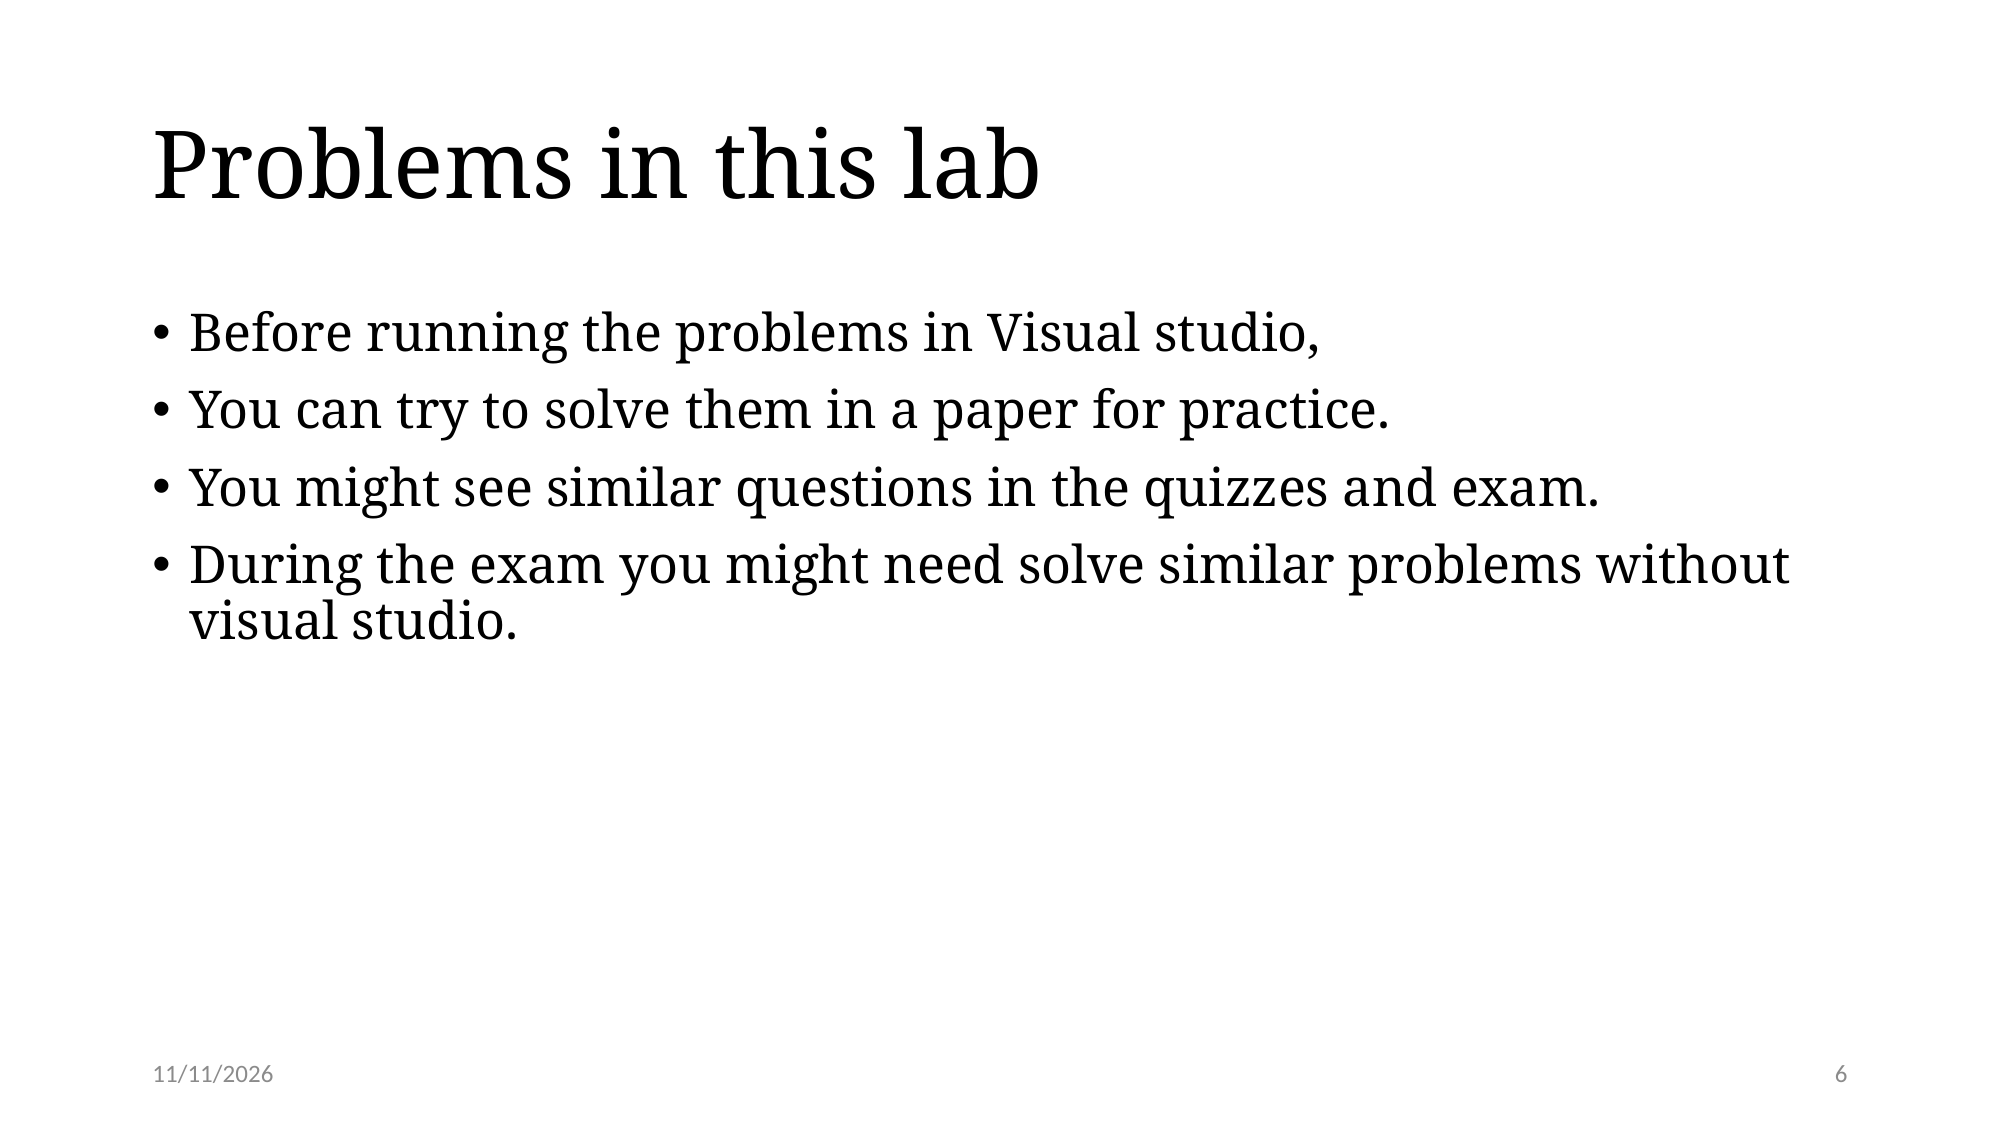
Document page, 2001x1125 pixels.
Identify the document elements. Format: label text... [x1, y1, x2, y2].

list Before running the problems in Visual studio, You can try to solve them in a paper for practice. You might see similar questions in the quizzes and exam. During the exam you might need solve similar problems without visual studio. [137, 299, 1863, 1014]
title Problems in this lab [137, 59, 1863, 278]
slide_number 6 [1412, 1042, 1863, 1103]
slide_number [137, 1042, 588, 1103]
